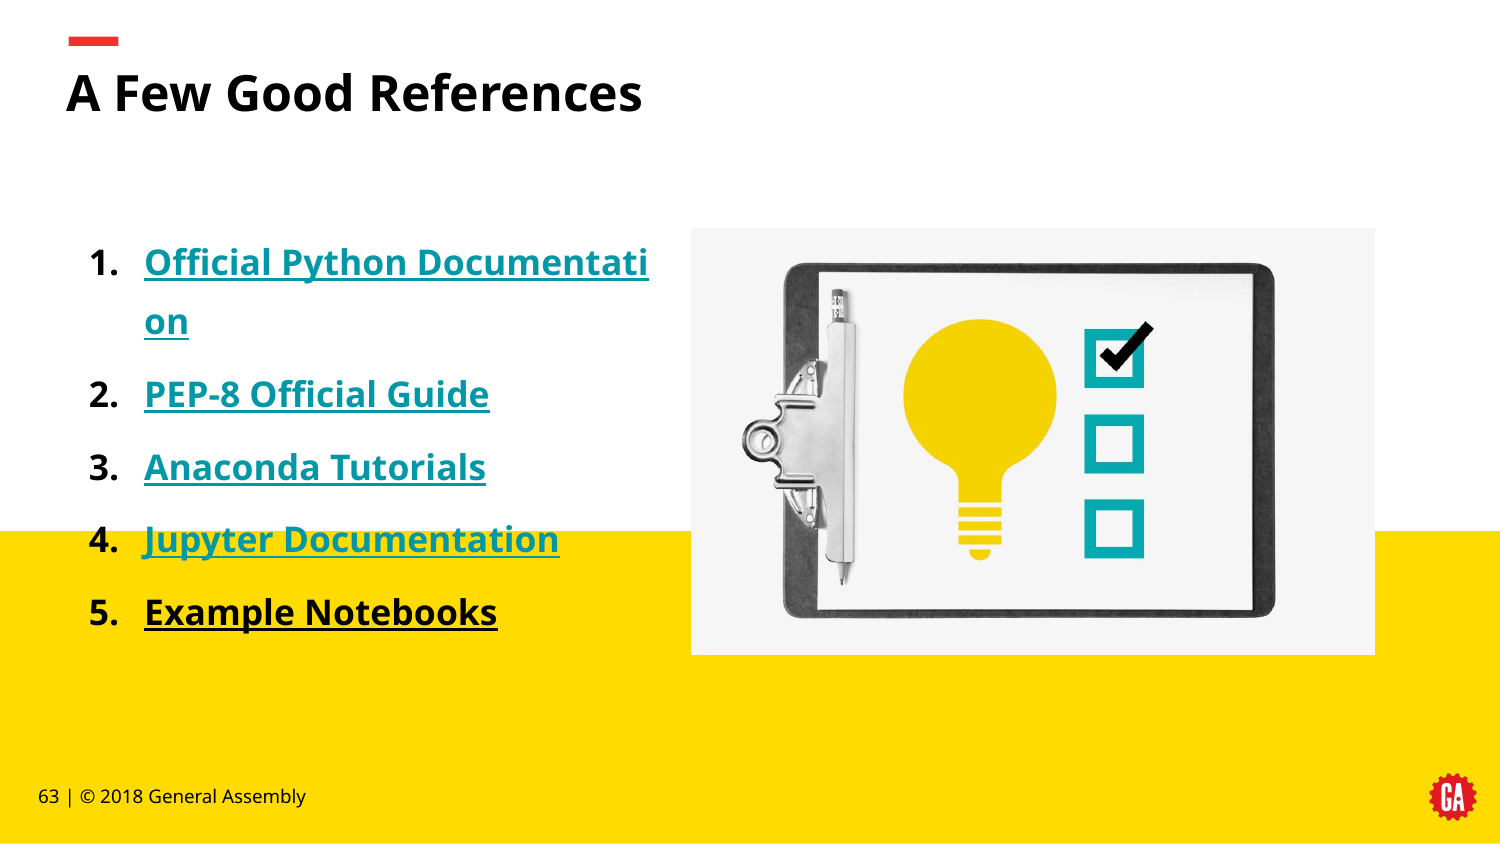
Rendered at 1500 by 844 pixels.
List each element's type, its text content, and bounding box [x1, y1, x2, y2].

list Official Python Documentation PEP-8 Official Guide Anaconda Tutorials Jupyter Documentation Example Notebooks [54, 200, 680, 748]
title A Few Good References [51, 46, 1449, 140]
slide_number 63 | © 2018 General Assembly [23, 764, 355, 830]
picture [1427, 771, 1479, 823]
picture [691, 227, 1375, 656]
